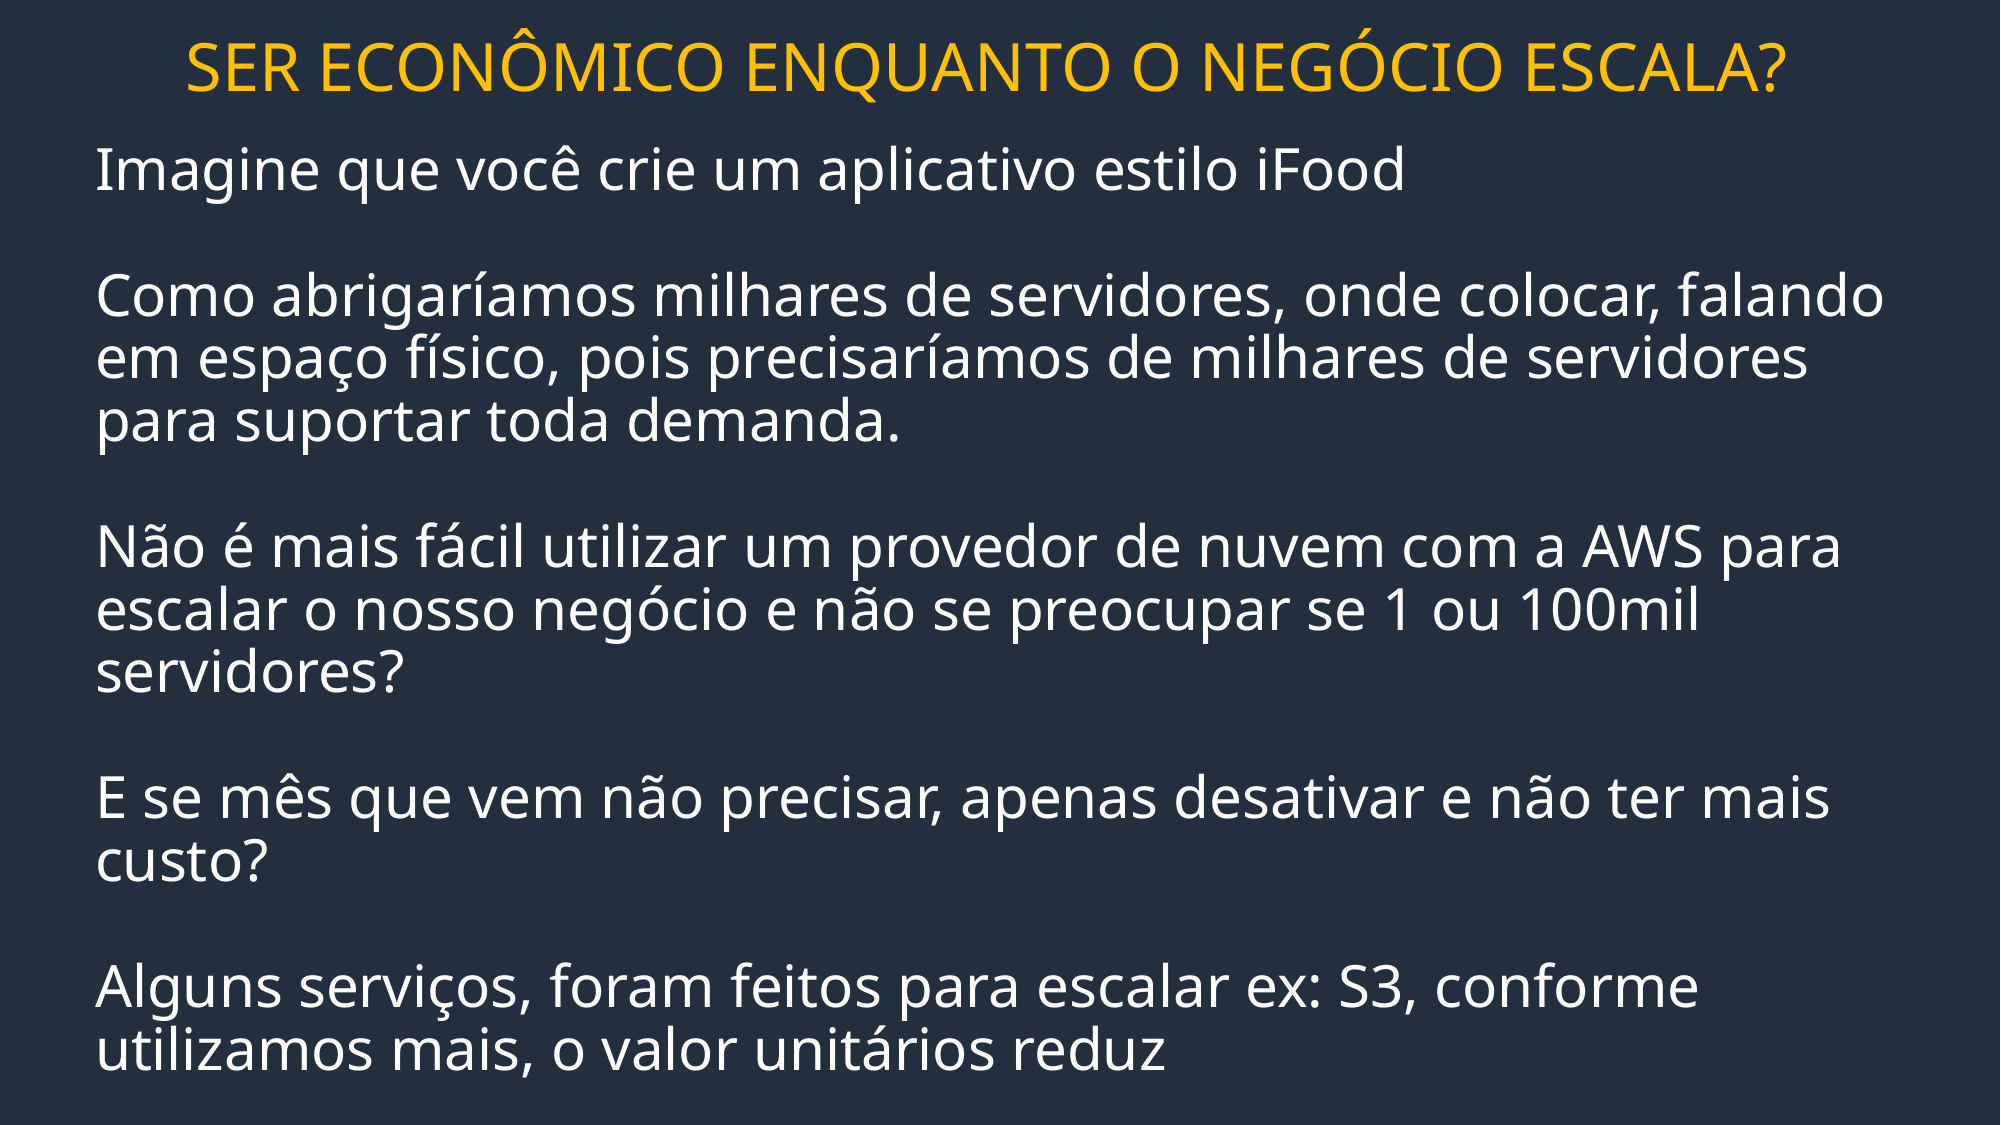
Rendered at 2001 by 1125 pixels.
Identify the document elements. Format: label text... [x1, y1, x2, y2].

text_box SER ECONÔMICO ENQUANTO O NEGÓCIO ESCALA? [170, 17, 1881, 112]
text_box Imagine que você crie um aplicativo estilo iFood Como abrigaríamos milhares de servidores, onde colocar, falando em espaço físico, pois precisaríamos de milhares de servidores para suportar toda demanda. Não é mais fácil utilizar um provedor de nuvem com a AWS para escalar o nosso negócio e não se preocupar se 1 ou 100mil servidores? E se mês que vem não precisar, apenas desativar e não ter mais custo? Alguns serviços, foram feitos para escalar ex: S3, conforme utilizamos mais, o valor unitários reduz [80, 113, 1932, 1110]
